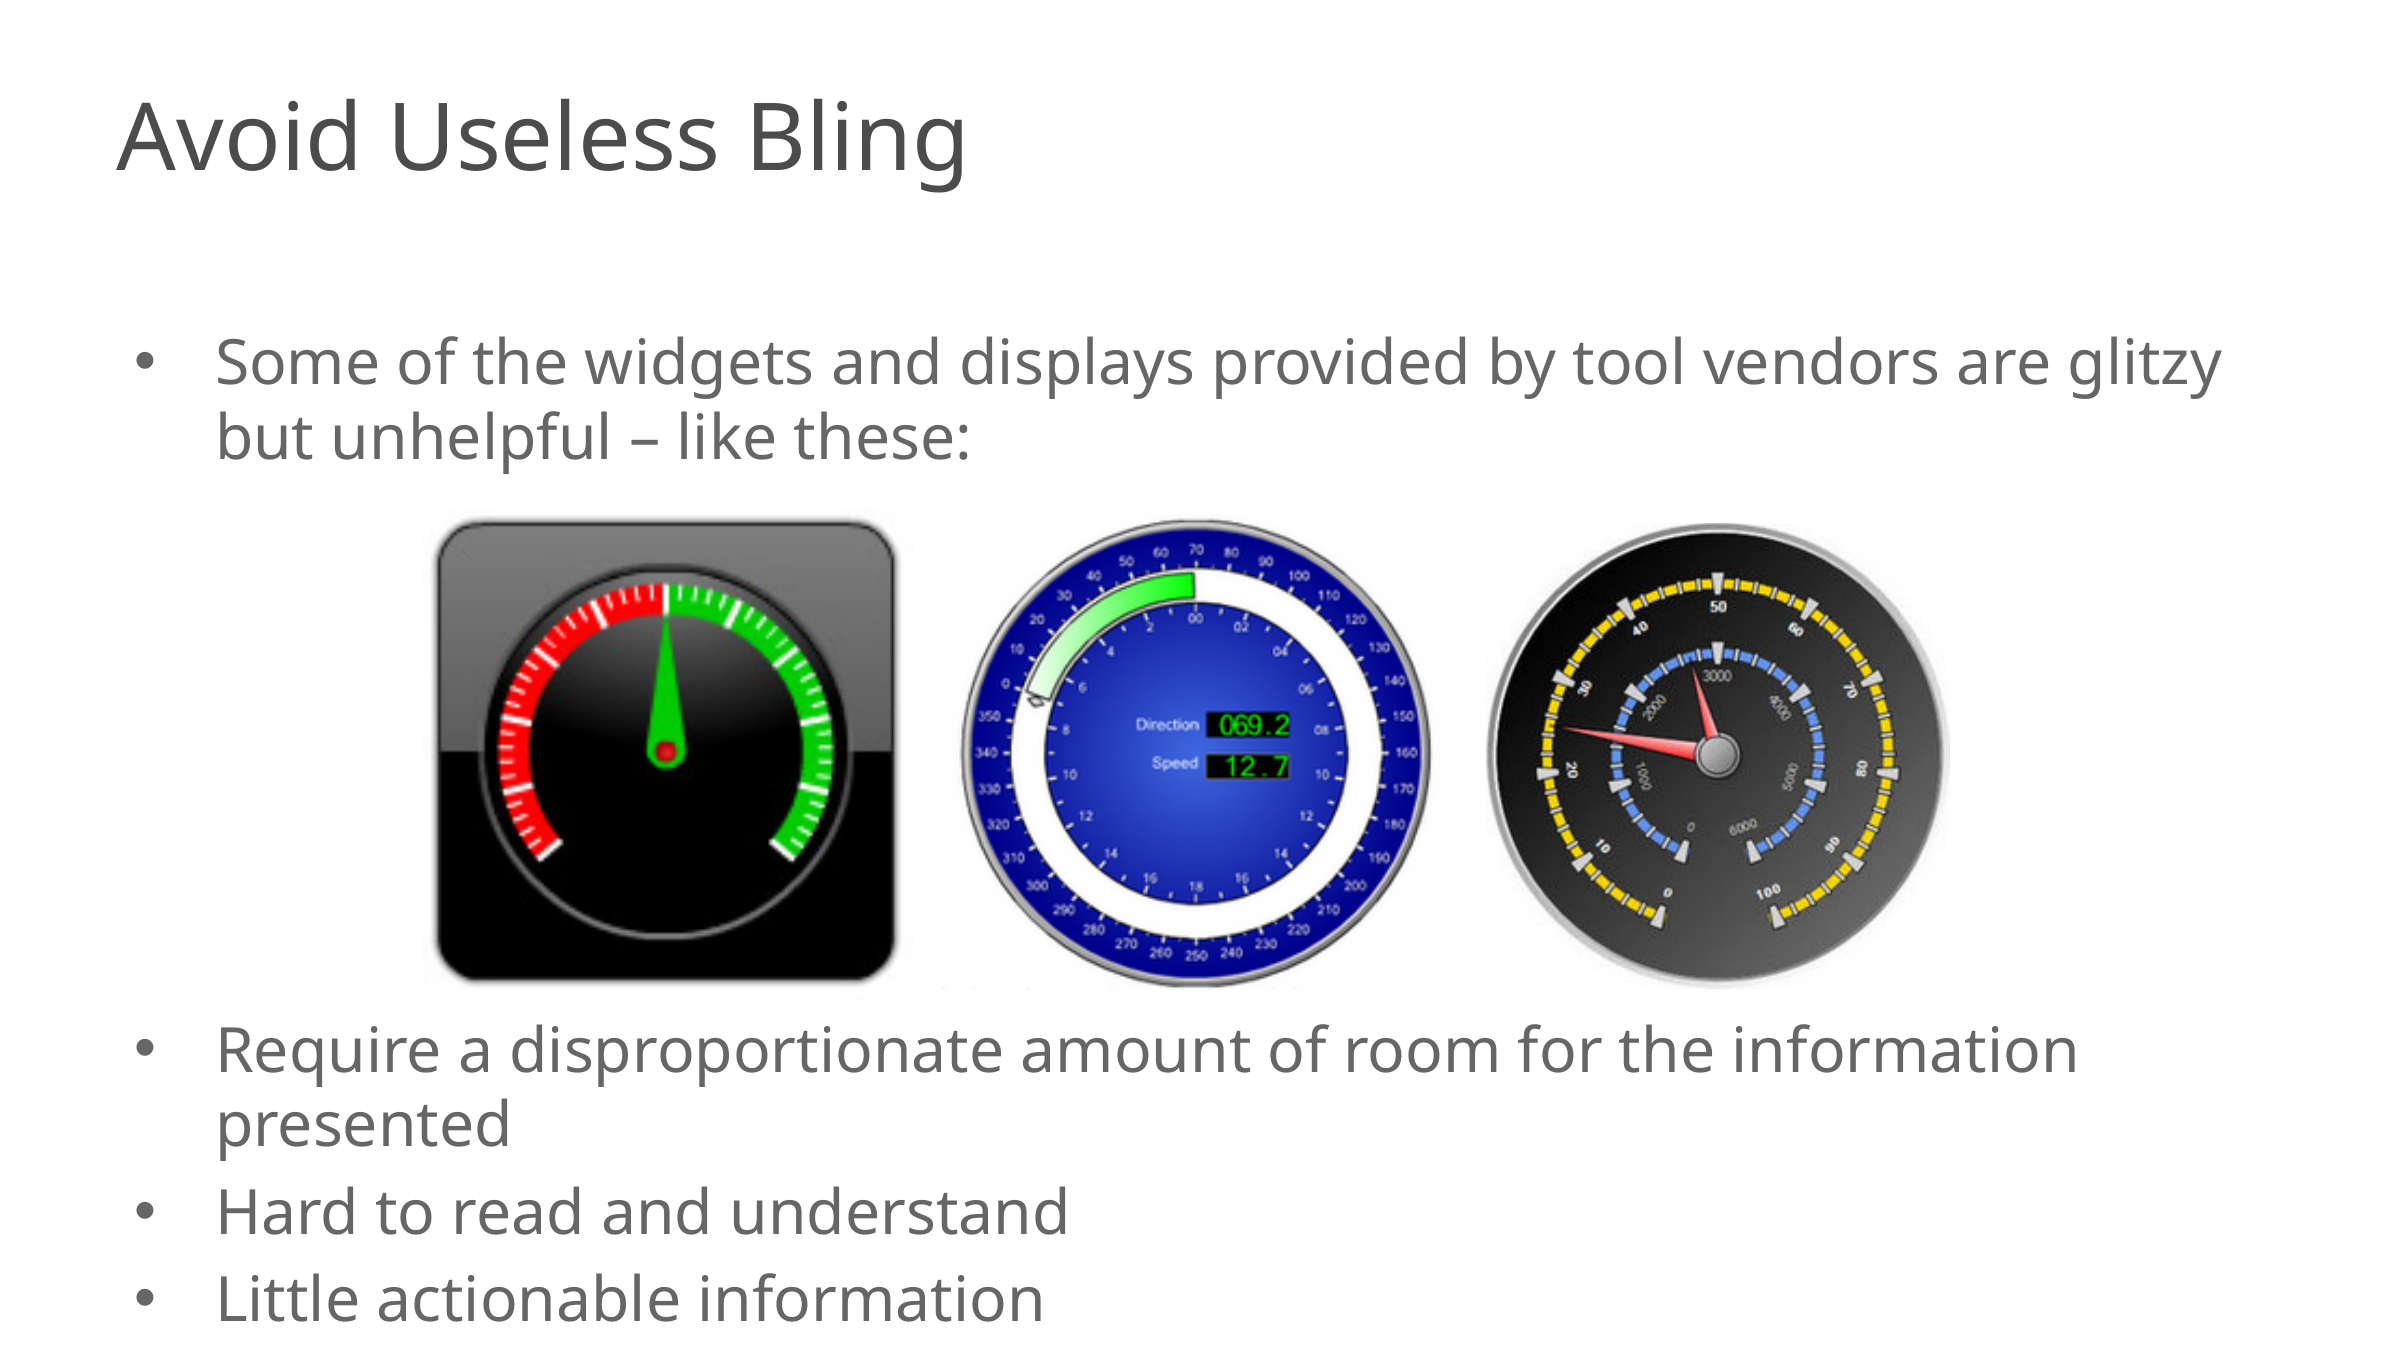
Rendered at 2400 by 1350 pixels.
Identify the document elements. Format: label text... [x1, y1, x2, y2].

picture [419, 508, 915, 1000]
list Some of the widgets and displays provided by tool vendors are glitzy but unhelpful – like these: Require a disproportionate amount of room for the information presented Hard to read and understand Little actionable information [120, 315, 2280, 1206]
title Avoid Useless Bling [116, 98, 2290, 194]
picture [1484, 523, 1951, 989]
picture [929, 508, 1471, 991]
